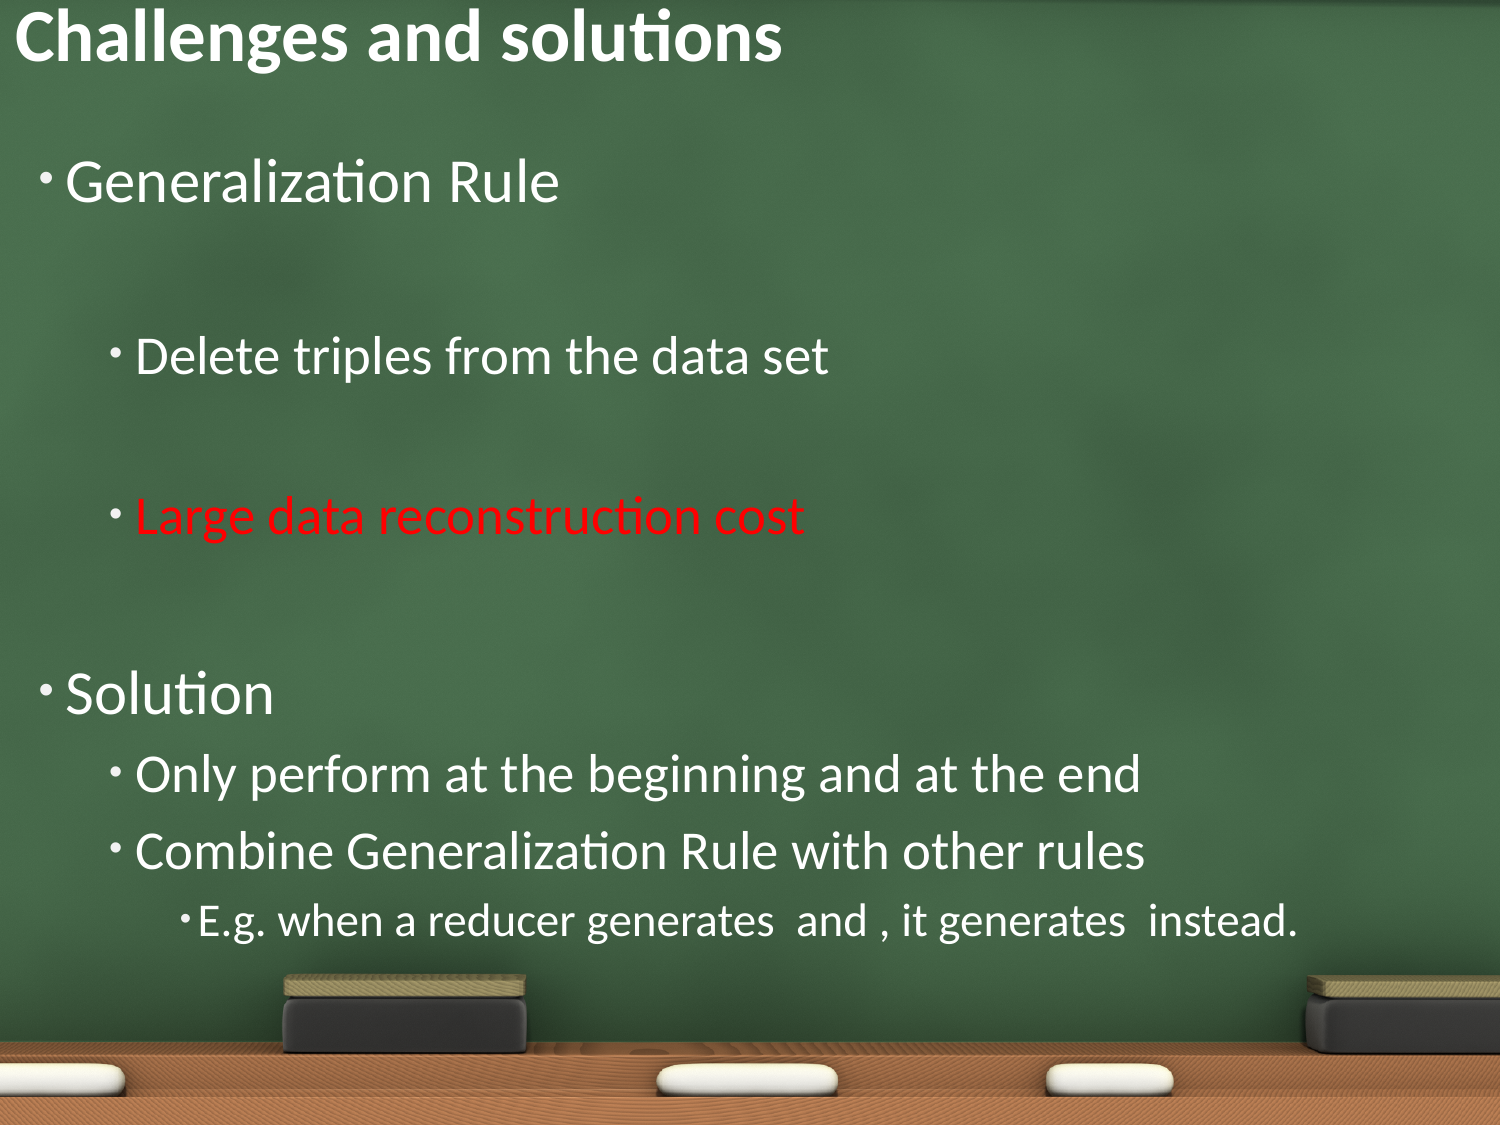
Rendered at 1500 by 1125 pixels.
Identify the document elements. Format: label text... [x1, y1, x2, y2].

title Challenges and solutions [0, 0, 1350, 125]
picture [0, 0, 1500, 1125]
